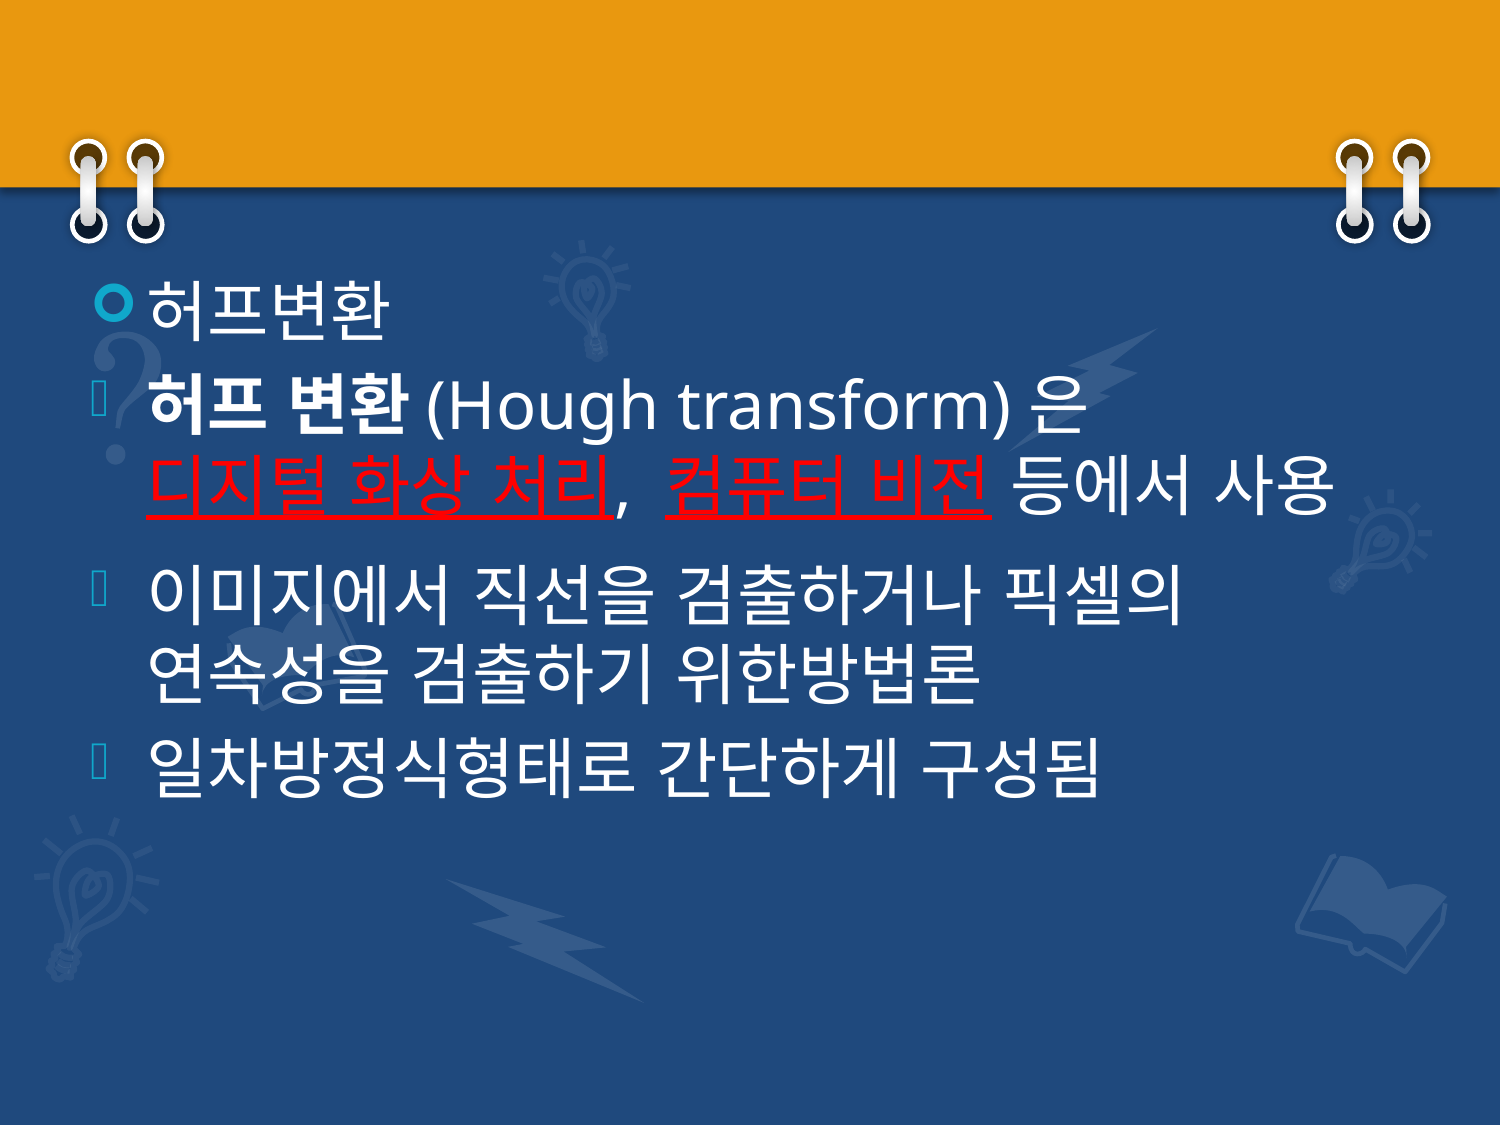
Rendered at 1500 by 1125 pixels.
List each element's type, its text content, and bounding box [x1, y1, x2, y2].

list 허프변환 허프 변환(Hough transform)은 디지털 화상 처리, 컴퓨터 비전 등에서 사용 이미지에서 직선을 검출하거나 픽셀의 연속성을 검출하기 위한방법론 일차방정식형태로 간단하게 구성됨 [75, 262, 1425, 1005]
